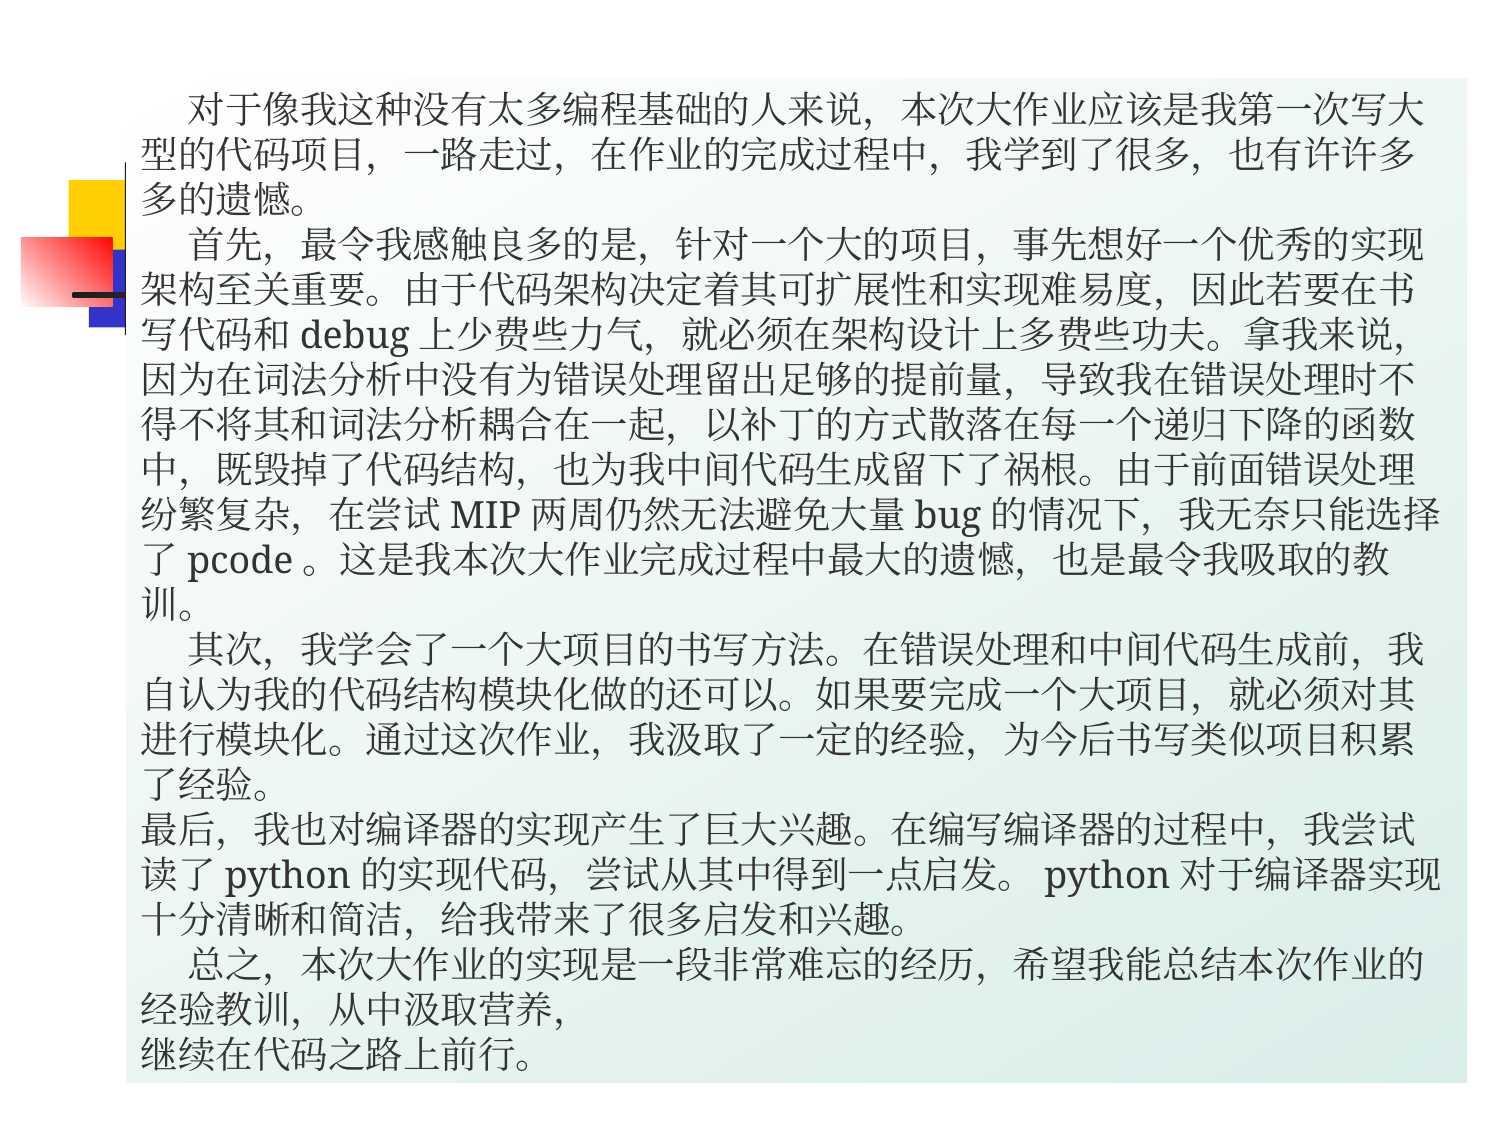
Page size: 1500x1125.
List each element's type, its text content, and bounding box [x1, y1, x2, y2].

text_box 对于像我这种没有太多编程基础的人来说，本次大作业应该是我第一次写大型的代码项目，一路走过，在作业的完成过程中，我学到了很多，也有许许多多的遗憾。 首先，最令我感触良多的是，针对一个大的项目，事先想好一个优秀的实现架构至关重要。由于代码架构决定着其可扩展性和实现难易度，因此若要在书写代码和debug上少费些力气，就必须在架构设计上多费些功夫。拿我来说，因为在词法分析中没有为错误处理留出足够的提前量，导致我在错误处理时不得不将其和词法分析耦合在一起，以补丁的方式散落在每一个递归下降的函数中，既毁掉了代码结构，也为我中间代码生成留下了祸根。由于前面错误处理纷繁复杂，在尝试MIP两周仍然无法避免大量bug的情况下，我无奈只能选择了pcode。这是我本次大作业完成过程中最大的遗憾，也是最令我吸取的教训。 其次，我学会了一个大项目的书写方法。在错误处理和中间代码生成前，我自认为我的代码结构模块化做的还可以。如果要完成一个大项目，就必须对其进行模块化。通过这次作业，我汲取了一定的经验，为今后书写类似项目积累了经验。 最后，我也对编译器的实现产生了巨大兴趣。在编写编译器的过程中，我尝试读了python的实现代码，尝试从其中得到一点启发。python对于编译器实现十分清晰和简洁，给我带来了很多启发和兴趣。 总之，本次大作业的实现是一段非常难忘的经历，希望我能总结本次作业的经验教训，从中汲取营养， 继续在代码之路上前行。 [126, 78, 1468, 1083]
